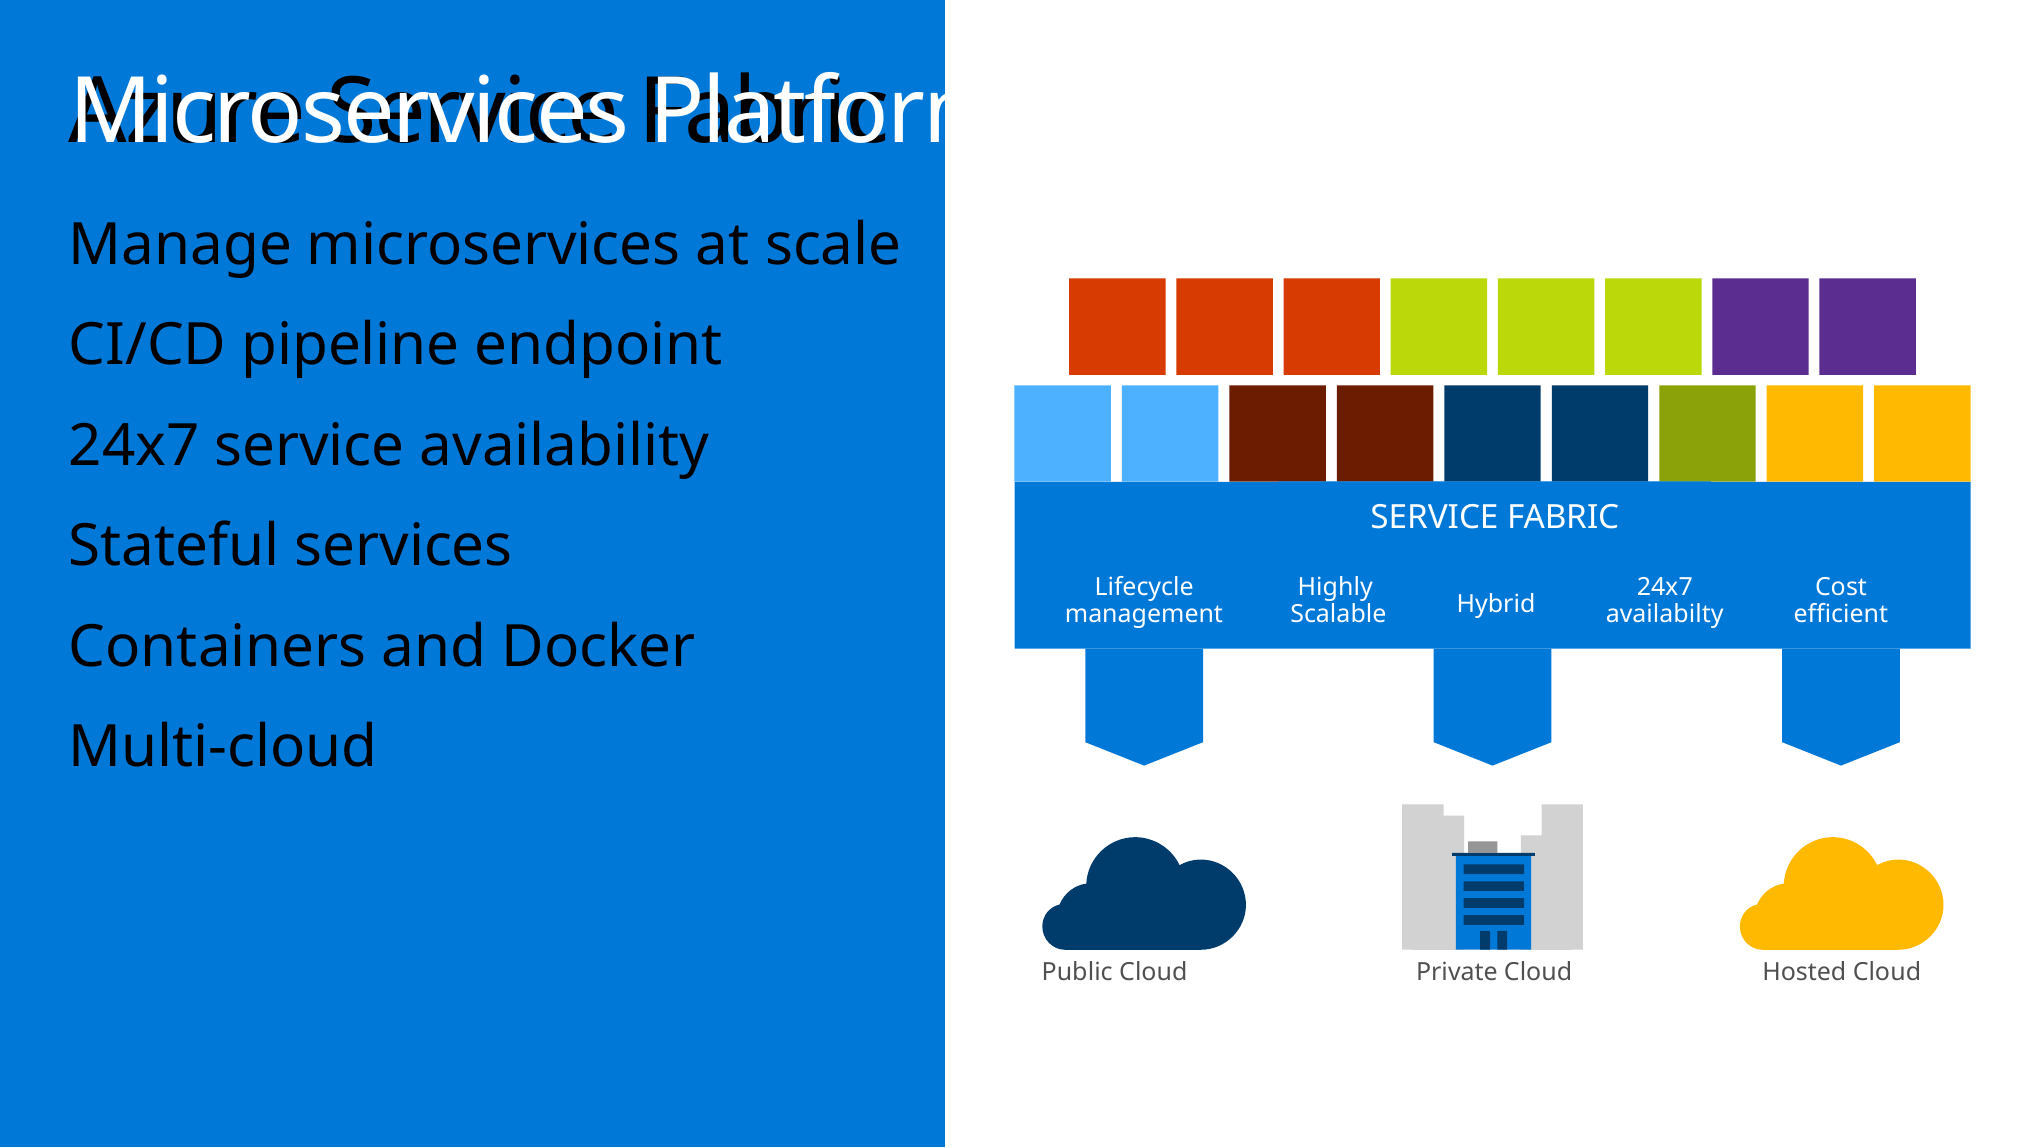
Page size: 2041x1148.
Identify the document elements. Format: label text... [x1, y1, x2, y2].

list Manage microservices at scale CI/CD pipeline endpoint 24x7 service availability Stateful services Containers and Docker Multi-cloud [45, 199, 928, 801]
text_box Microservices Platform [44, 48, 944, 199]
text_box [944, 0, 2041, 1148]
